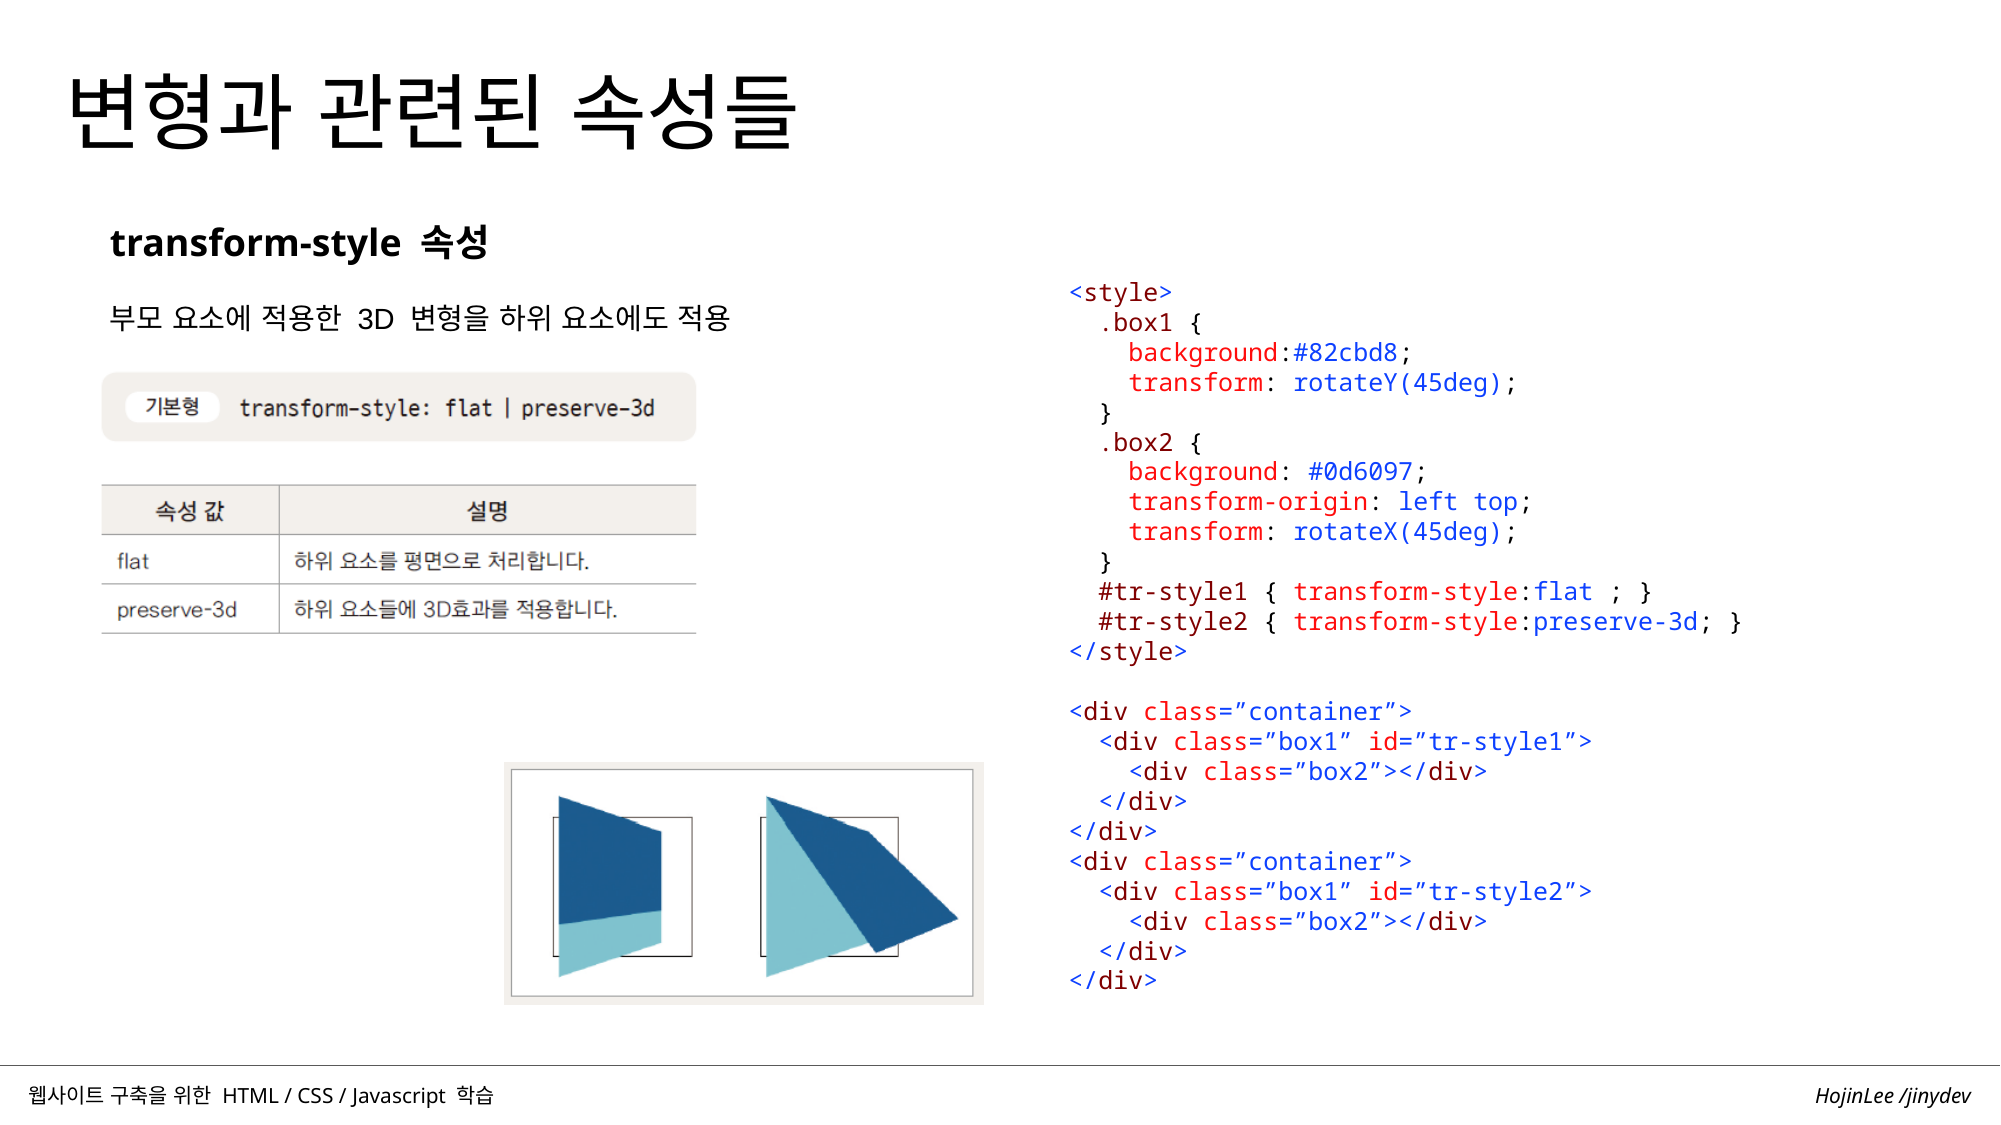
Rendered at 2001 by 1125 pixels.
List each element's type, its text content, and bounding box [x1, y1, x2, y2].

text_box 웹사이트 구축을 위한 HTML / CSS / Javascript 학습 [14, 1074, 647, 1115]
text_box 부모 요소에 적용한 3D 변형을 하위 요소에도 적용 [94, 275, 990, 343]
text_box 변형과 관련된 속성들 [50, 52, 1051, 168]
picture [90, 360, 708, 648]
text_box transform-style 속성 [94, 211, 852, 272]
text_box HojinLee /jinydev [1522, 1074, 1986, 1115]
picture [504, 762, 984, 1005]
text_box <style> .box1 { background:#82cbd8; transform: rotateY(45deg); } .box2 { background: #0d6097; transform-origin: left top; transform: rotateX(45deg); } #tr-style1 { transform-style:flat ; } #tr-style2 { transform-style:preserve-3d; } </style> <div class=”container”> <div class=”box1” id=”tr-style1”> <div class=”box2”></div> </div> </div> <div class=”container”> <div class=”box1” id=”tr-style2”> <div class=”box2”></div> </div> </div> [1053, 268, 1835, 1003]
